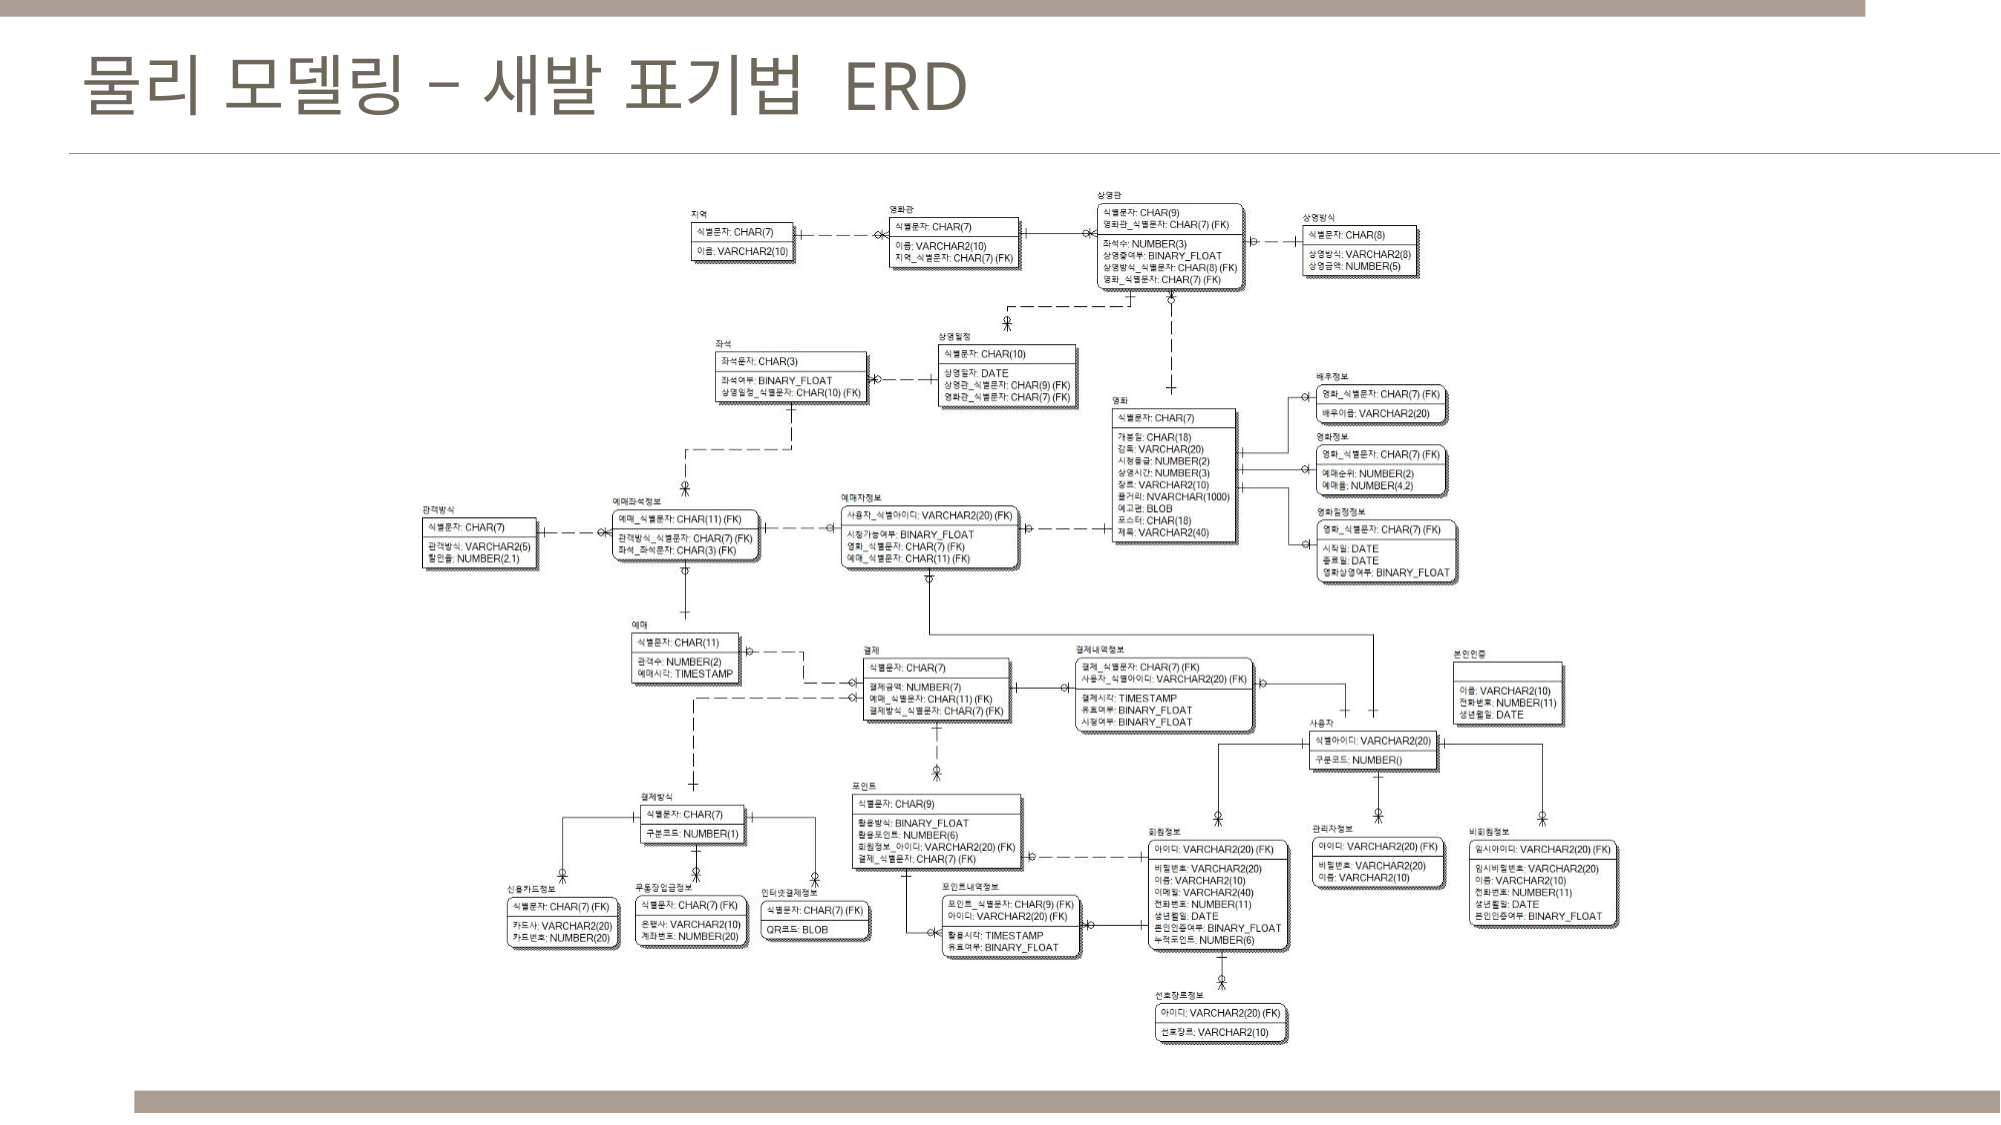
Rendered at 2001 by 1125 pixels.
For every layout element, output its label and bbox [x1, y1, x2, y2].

text_box [133, 1090, 2000, 1114]
picture [411, 191, 1627, 1053]
text_box [0, 0, 1866, 18]
text_box [67, 36, 1071, 132]
